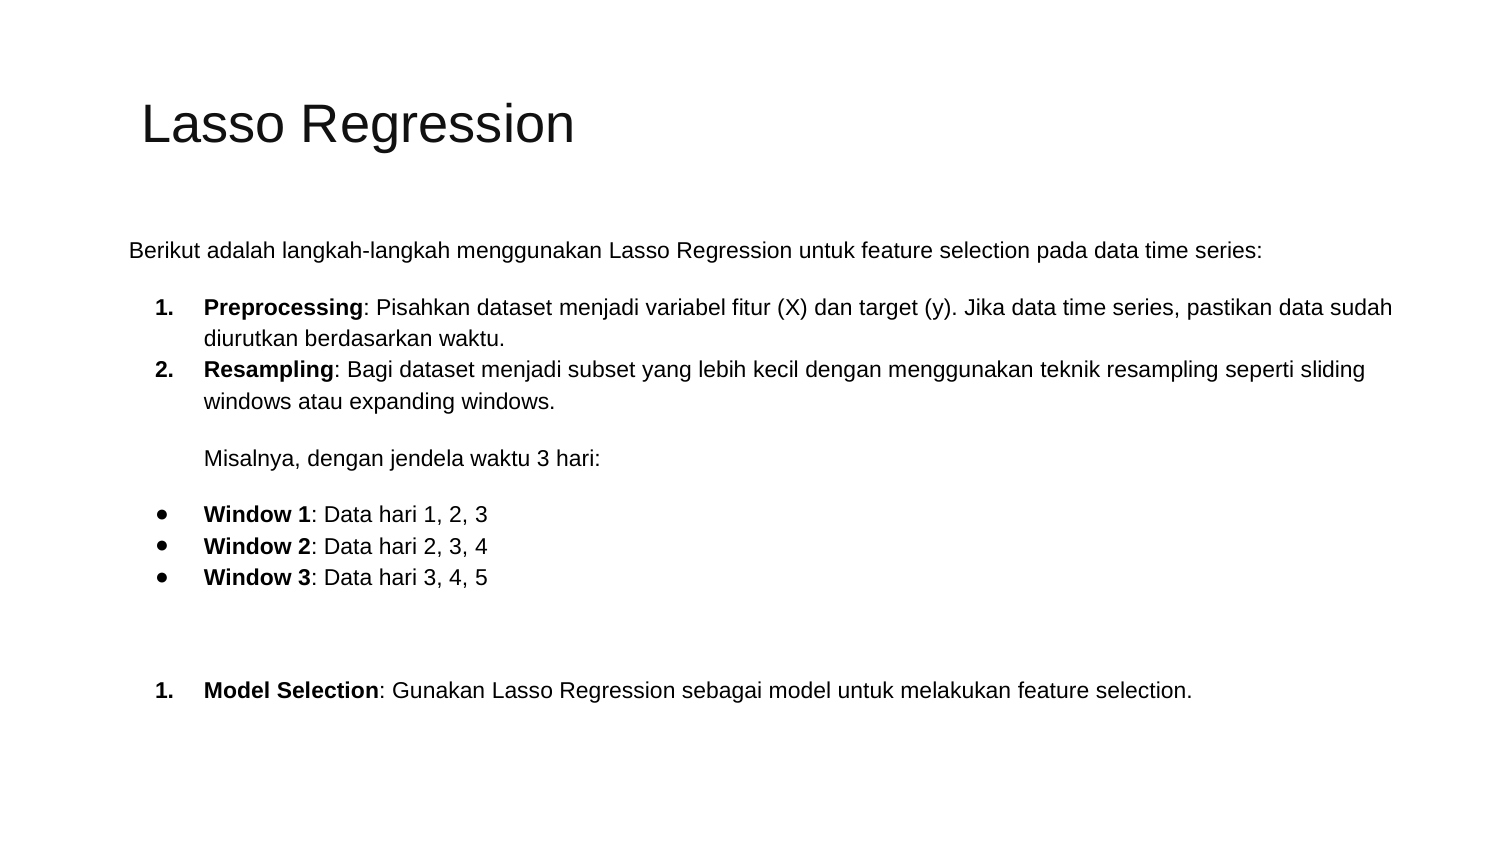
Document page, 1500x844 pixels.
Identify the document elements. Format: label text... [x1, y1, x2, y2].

title Lasso Regression [126, 72, 1500, 167]
list Berikut adalah langkah-langkah menggunakan Lasso Regression untuk feature selection pada data time series: Preprocessing: Pisahkan dataset menjadi variabel fitur (X) dan target (y). Jika data time series, pastikan data sudah diurutkan berdasarkan waktu. Resampling: Bagi dataset menjadi subset yang lebih kecil dengan menggunakan teknik resampling seperti sliding windows atau expanding windows. Misalnya, dengan jendela waktu 3 hari: Window 1: Data hari 1, 2, 3 Window 2: Data hari 2, 3, 4 Window 3: Data hari 3, 4, 5 Model Selection: Gunakan Lasso Regression sebagai model untuk melakukan feature selection. [113, 216, 1424, 756]
